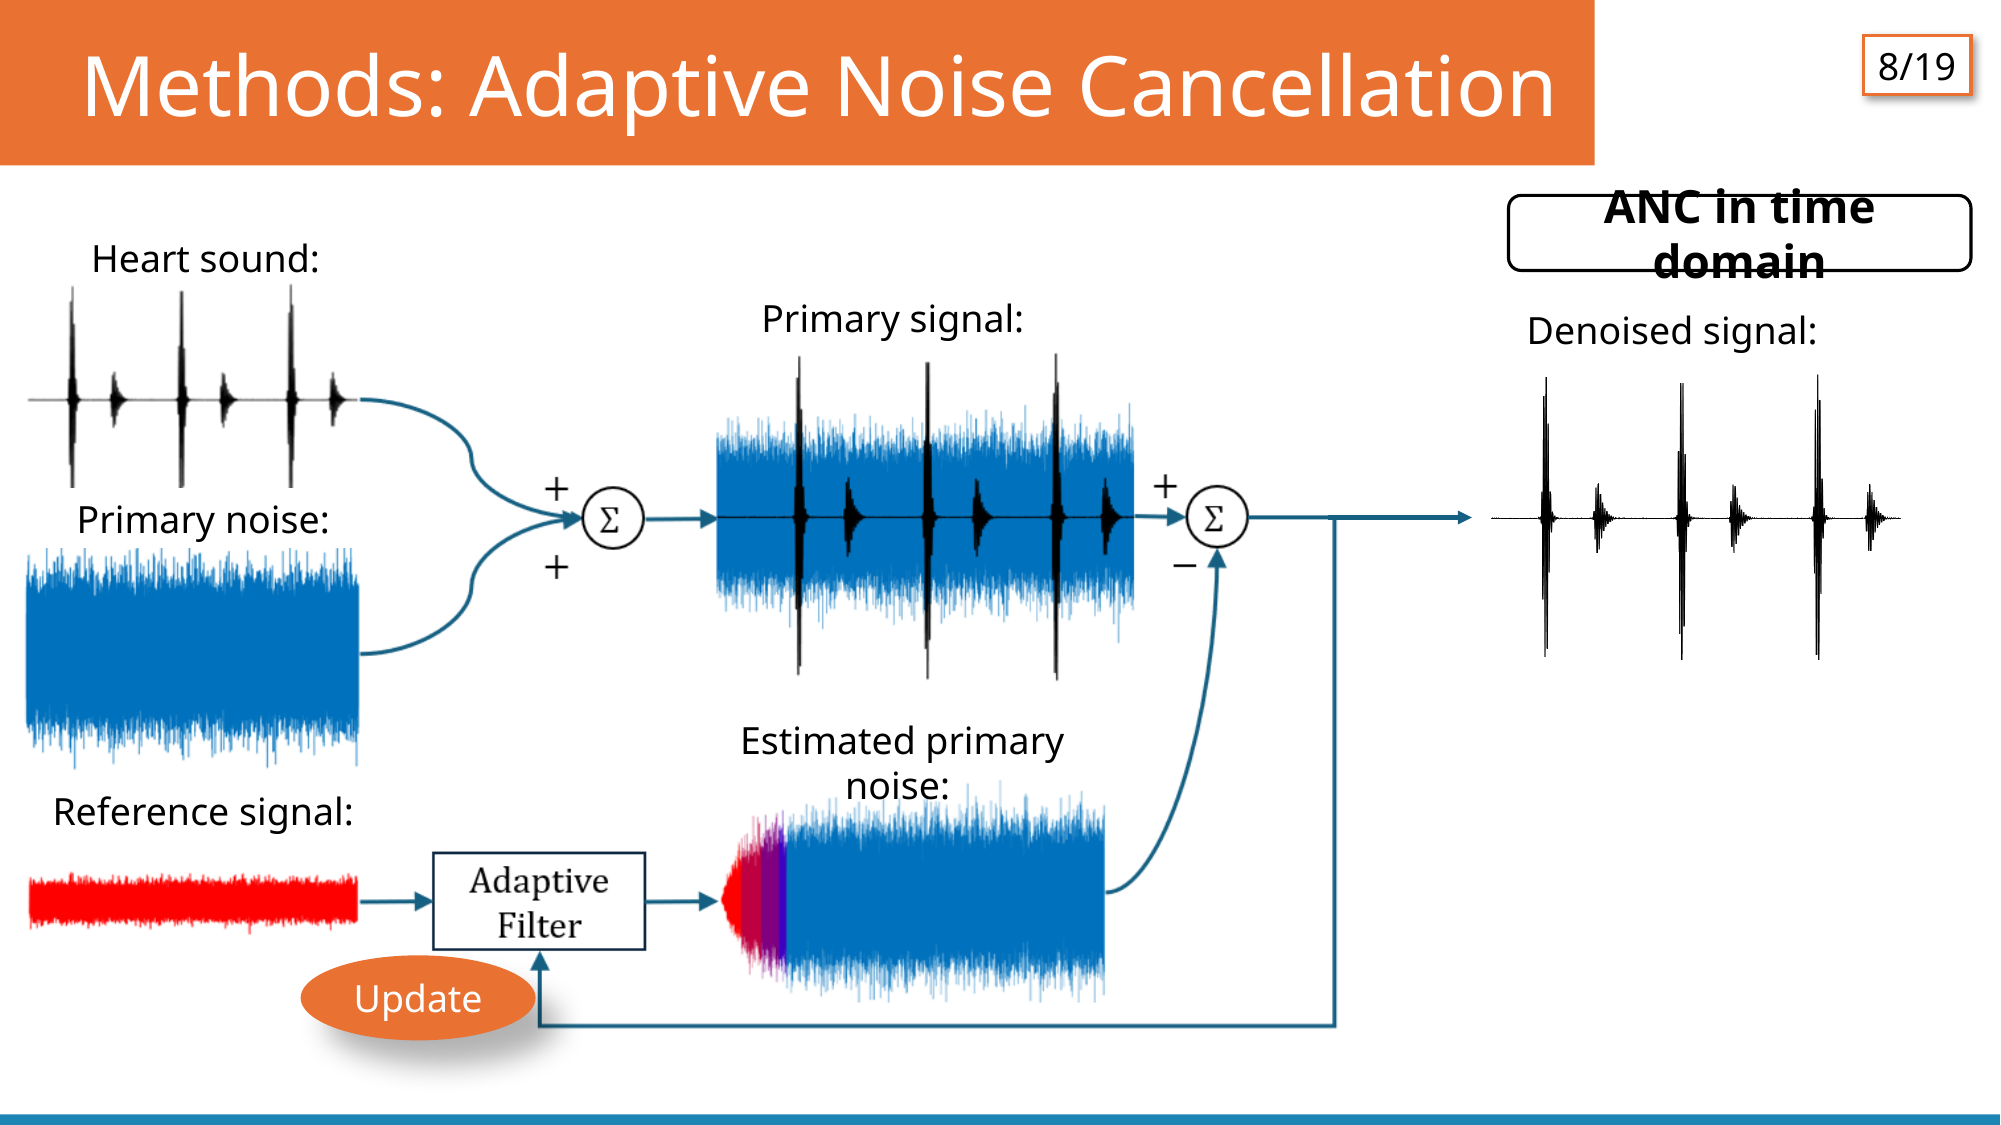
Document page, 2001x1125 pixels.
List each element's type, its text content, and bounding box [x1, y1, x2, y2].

picture [0, 267, 1348, 1049]
picture [1485, 370, 1905, 661]
text_box 8/19 [1862, 34, 1973, 96]
text_box Methods: Adaptive Noise Cancellation [0, 0, 1596, 167]
text_box ANC in time domain [1506, 193, 1973, 273]
text_box [0, 1113, 2000, 1125]
